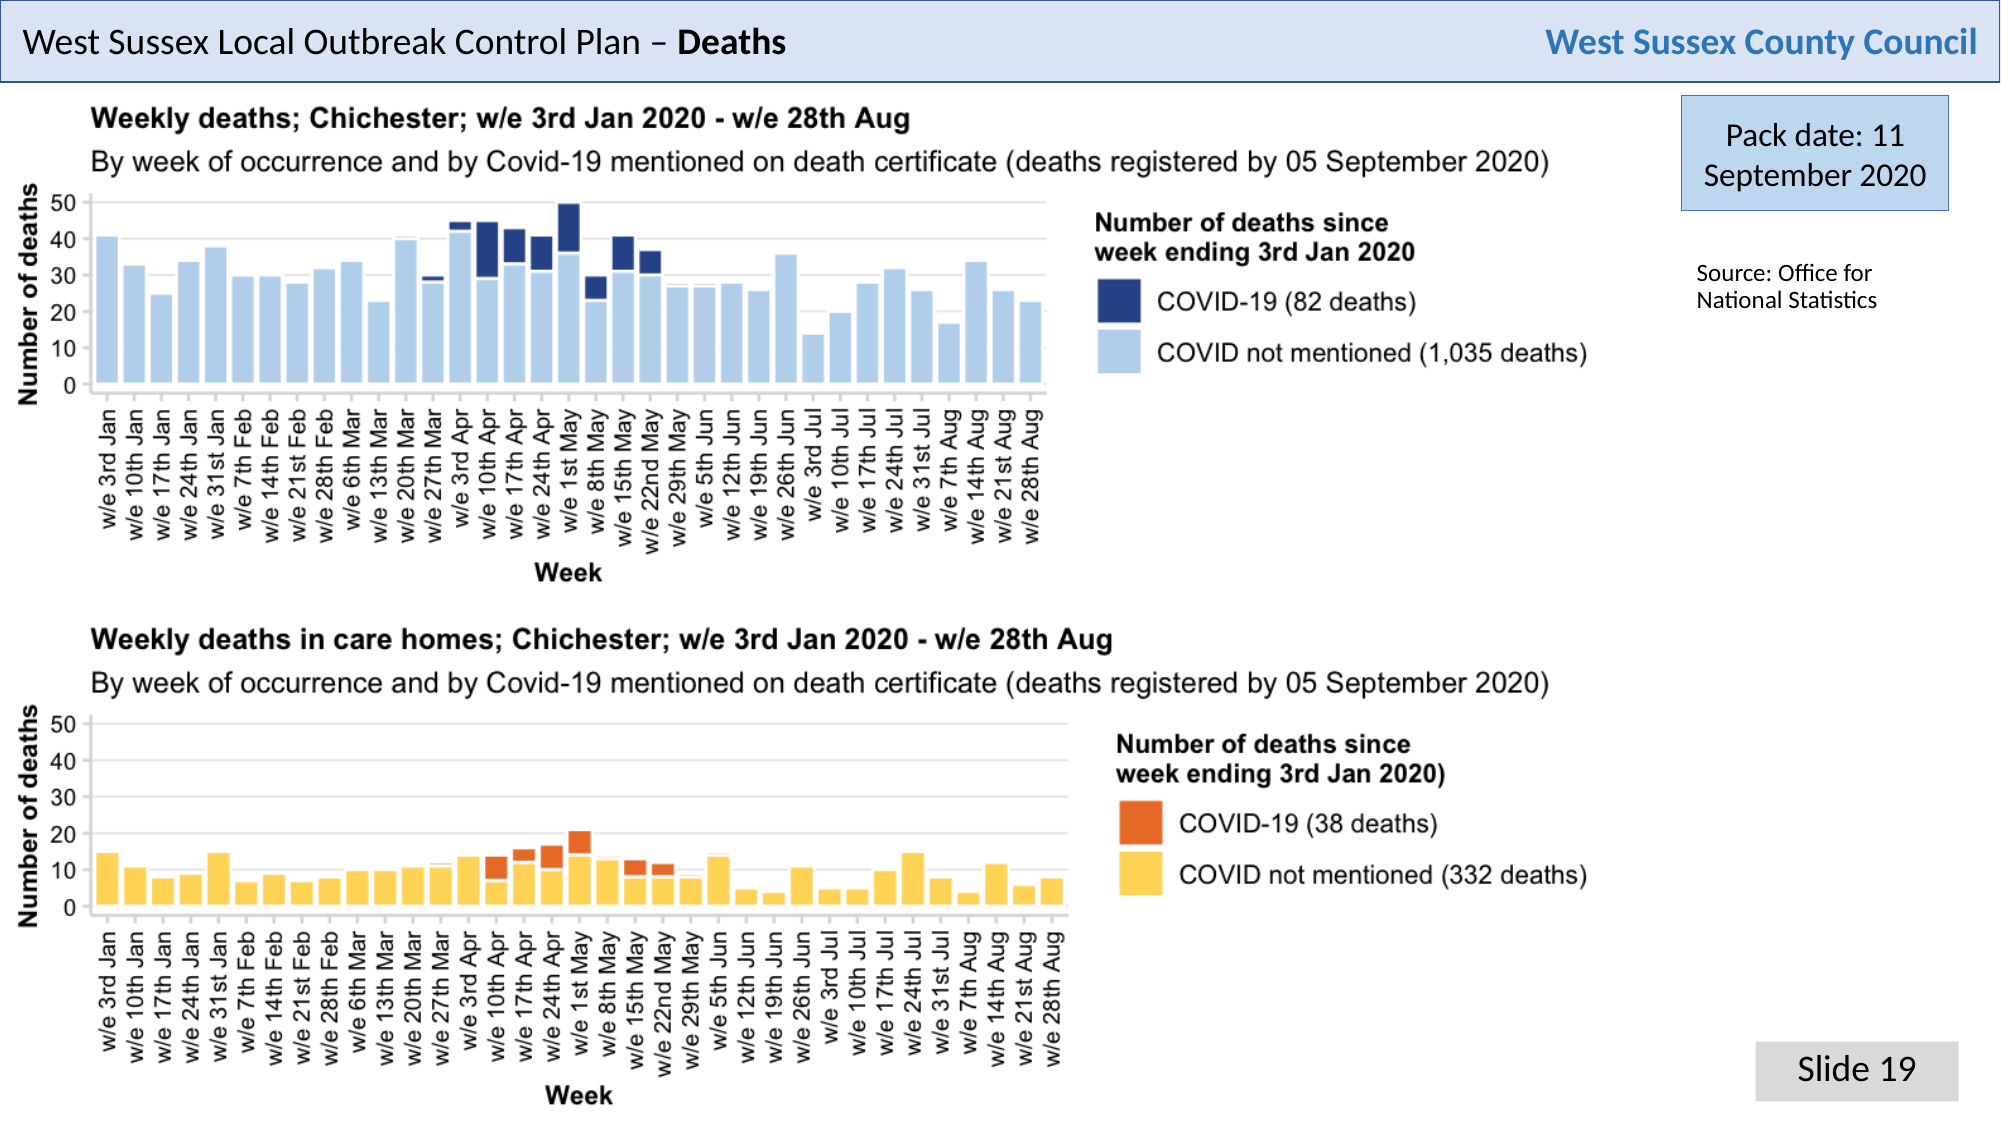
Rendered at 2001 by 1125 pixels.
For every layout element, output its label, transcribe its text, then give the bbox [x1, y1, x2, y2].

picture [3, 612, 1619, 1125]
list Source: Office for National Statistics [1681, 252, 1959, 289]
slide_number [1681, 95, 1949, 211]
list Slide 19 [1755, 1041, 1959, 1102]
picture [3, 91, 1619, 602]
